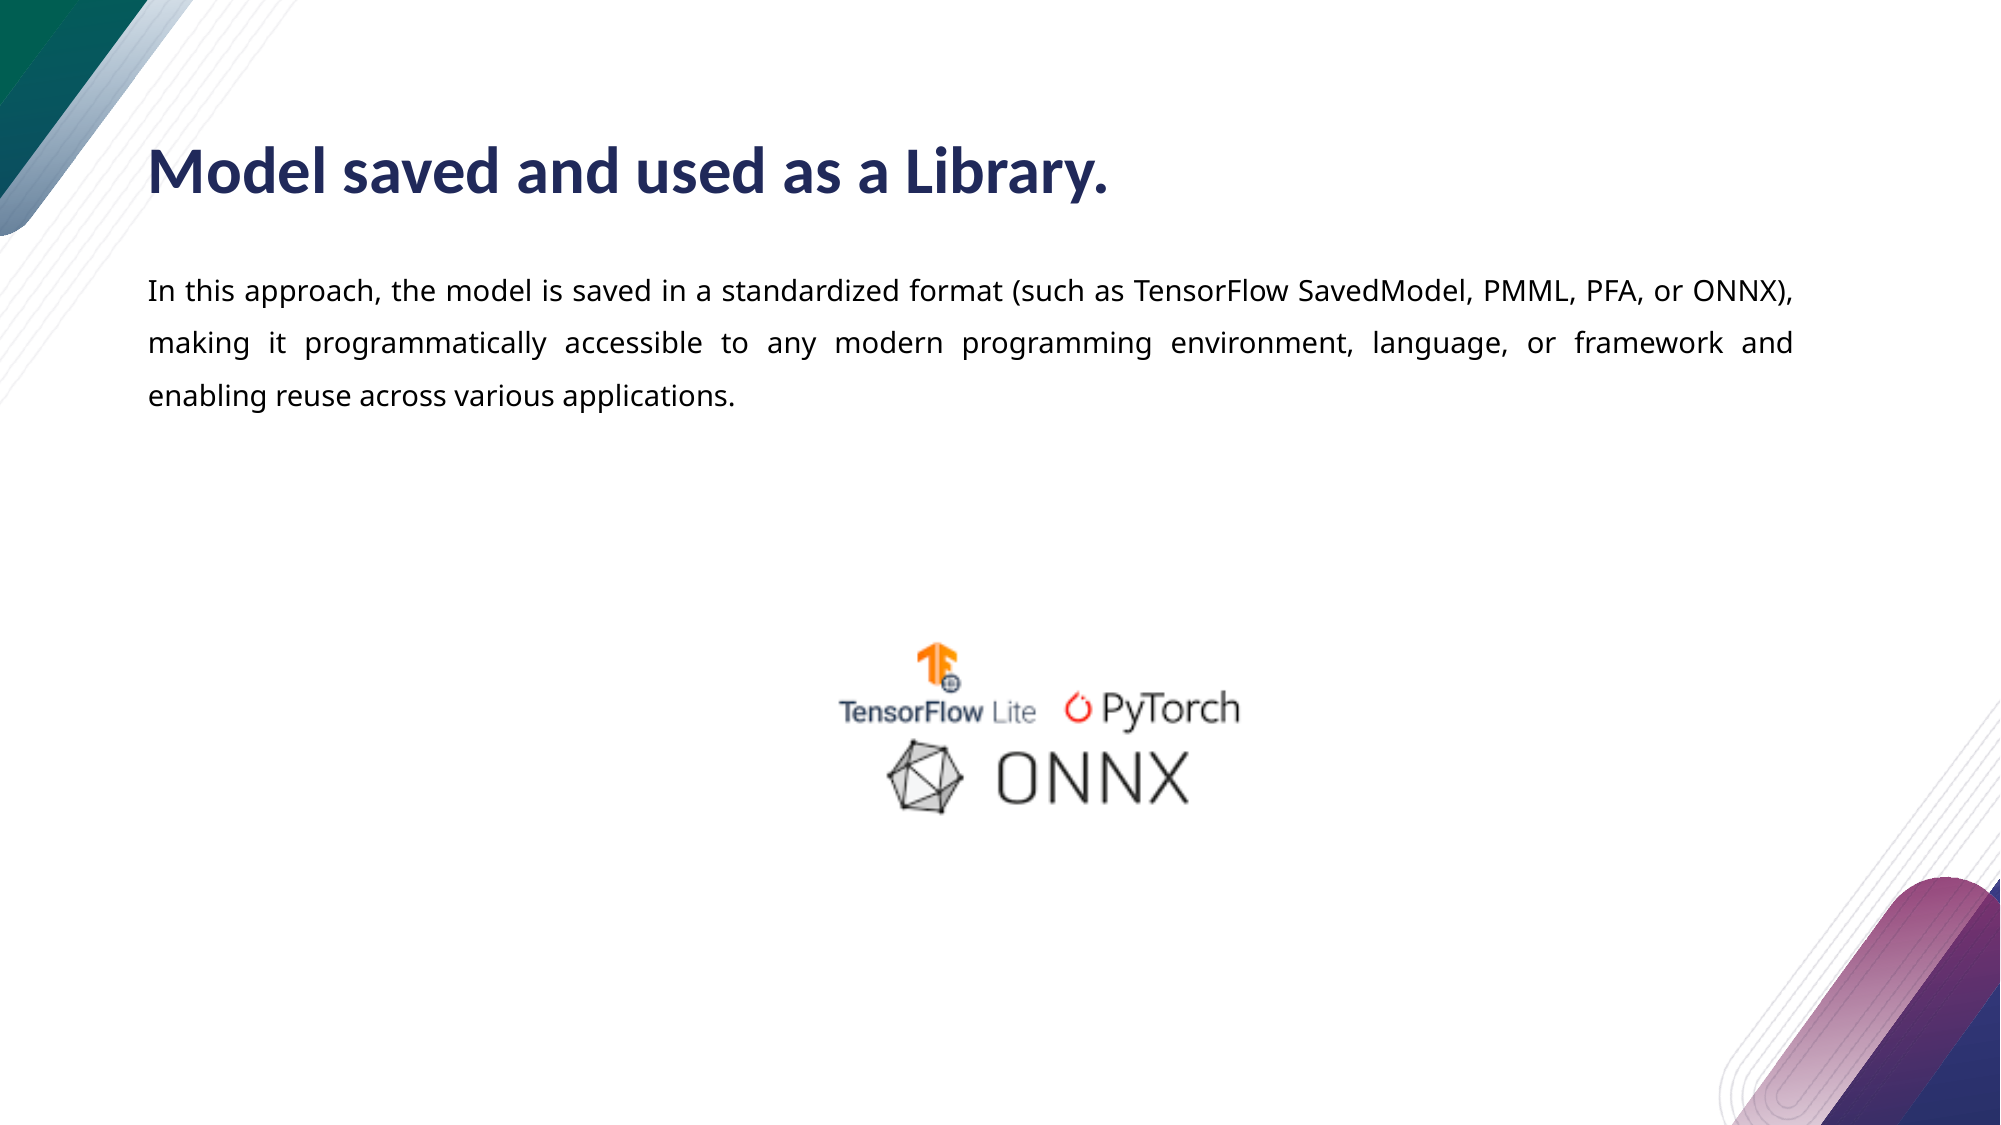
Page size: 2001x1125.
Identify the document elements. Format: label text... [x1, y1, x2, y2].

text_box In this approach, the model is saved in a standardized format (such as TensorFlow SavedModel, PMML, PFA, or ONNX), making it programmatically accessible to any modern programming environment, language, or framework and enabling reuse across various applications. [132, 247, 1811, 442]
picture [677, 562, 1416, 888]
title Model saved and used as a Library. [132, 109, 1197, 234]
picture [1533, 592, 2001, 1125]
picture [0, 0, 556, 507]
